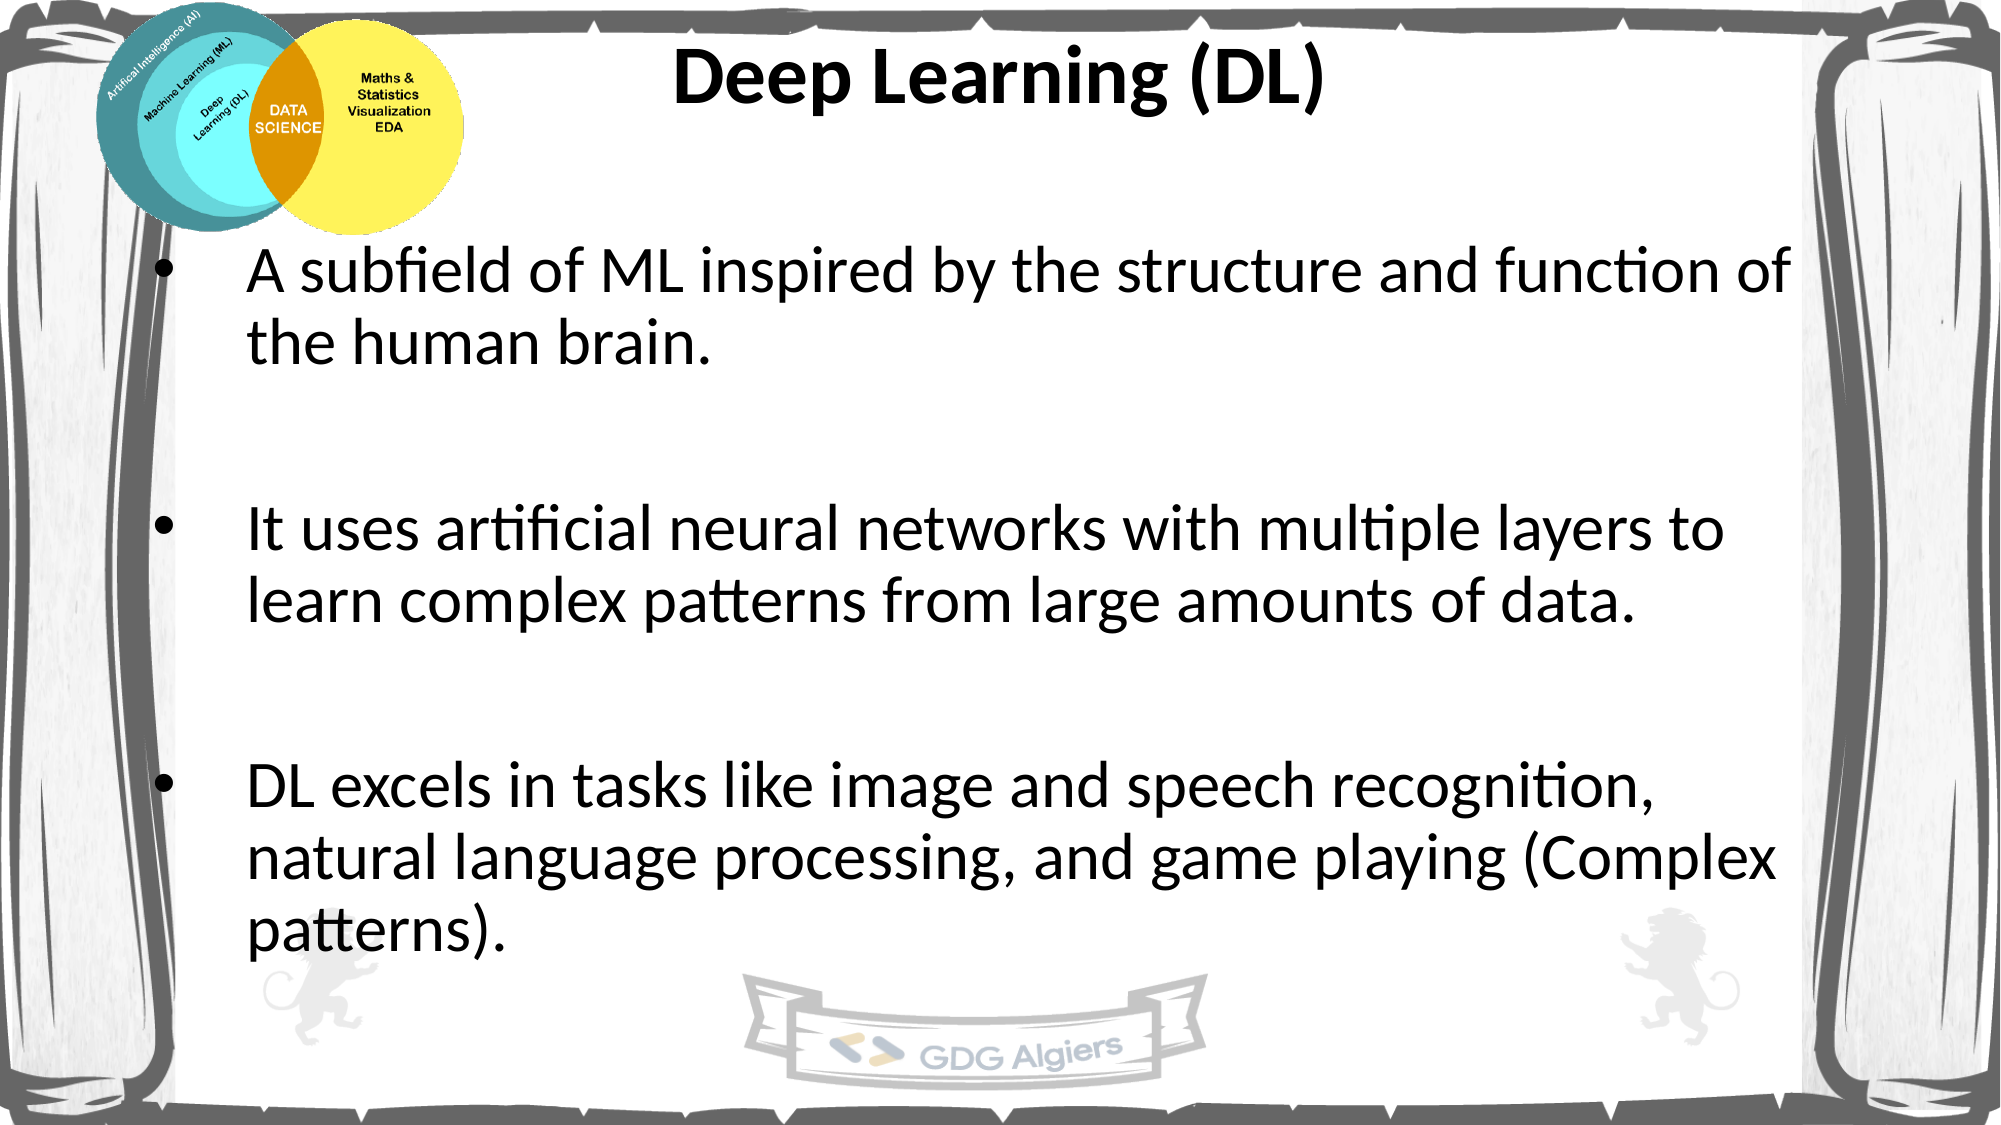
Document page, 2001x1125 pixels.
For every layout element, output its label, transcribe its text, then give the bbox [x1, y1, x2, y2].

list Deep Learning (DL) A subfield of ML inspired by the structure and function of the human brain. It uses artificial neural networks with multiple layers to learn complex patterns from large amounts of data. DL excels in tasks like image and speech recognition, natural language processing, and game playing (Complex patterns). [137, 24, 1863, 810]
picture [0, 0, 2001, 1125]
